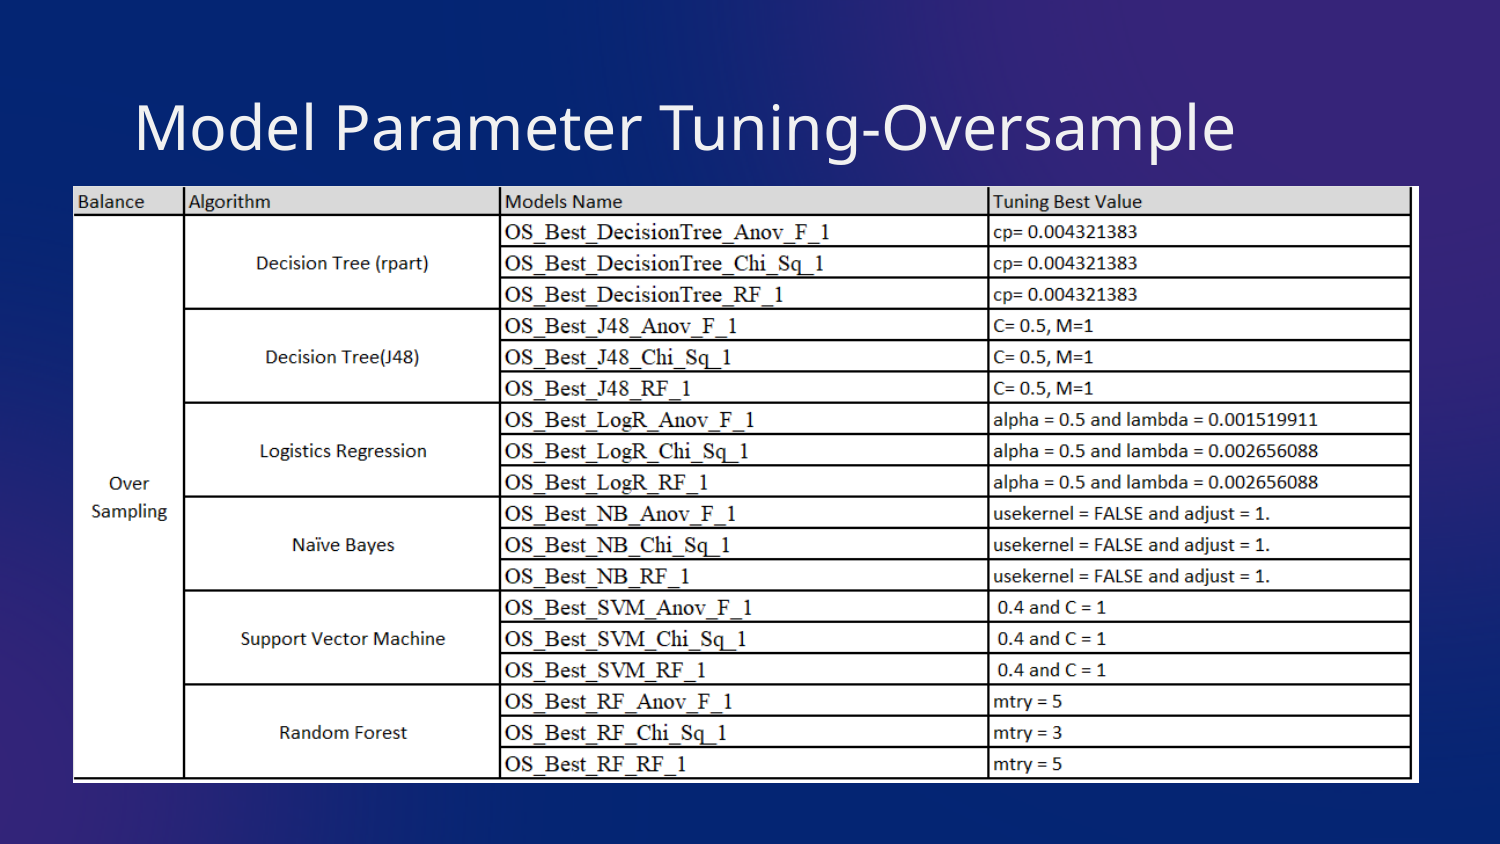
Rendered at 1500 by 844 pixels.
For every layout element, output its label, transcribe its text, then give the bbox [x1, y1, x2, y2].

picture [0, 0, 1500, 844]
title Model Parameter Tuning-Oversample [118, 72, 1382, 167]
